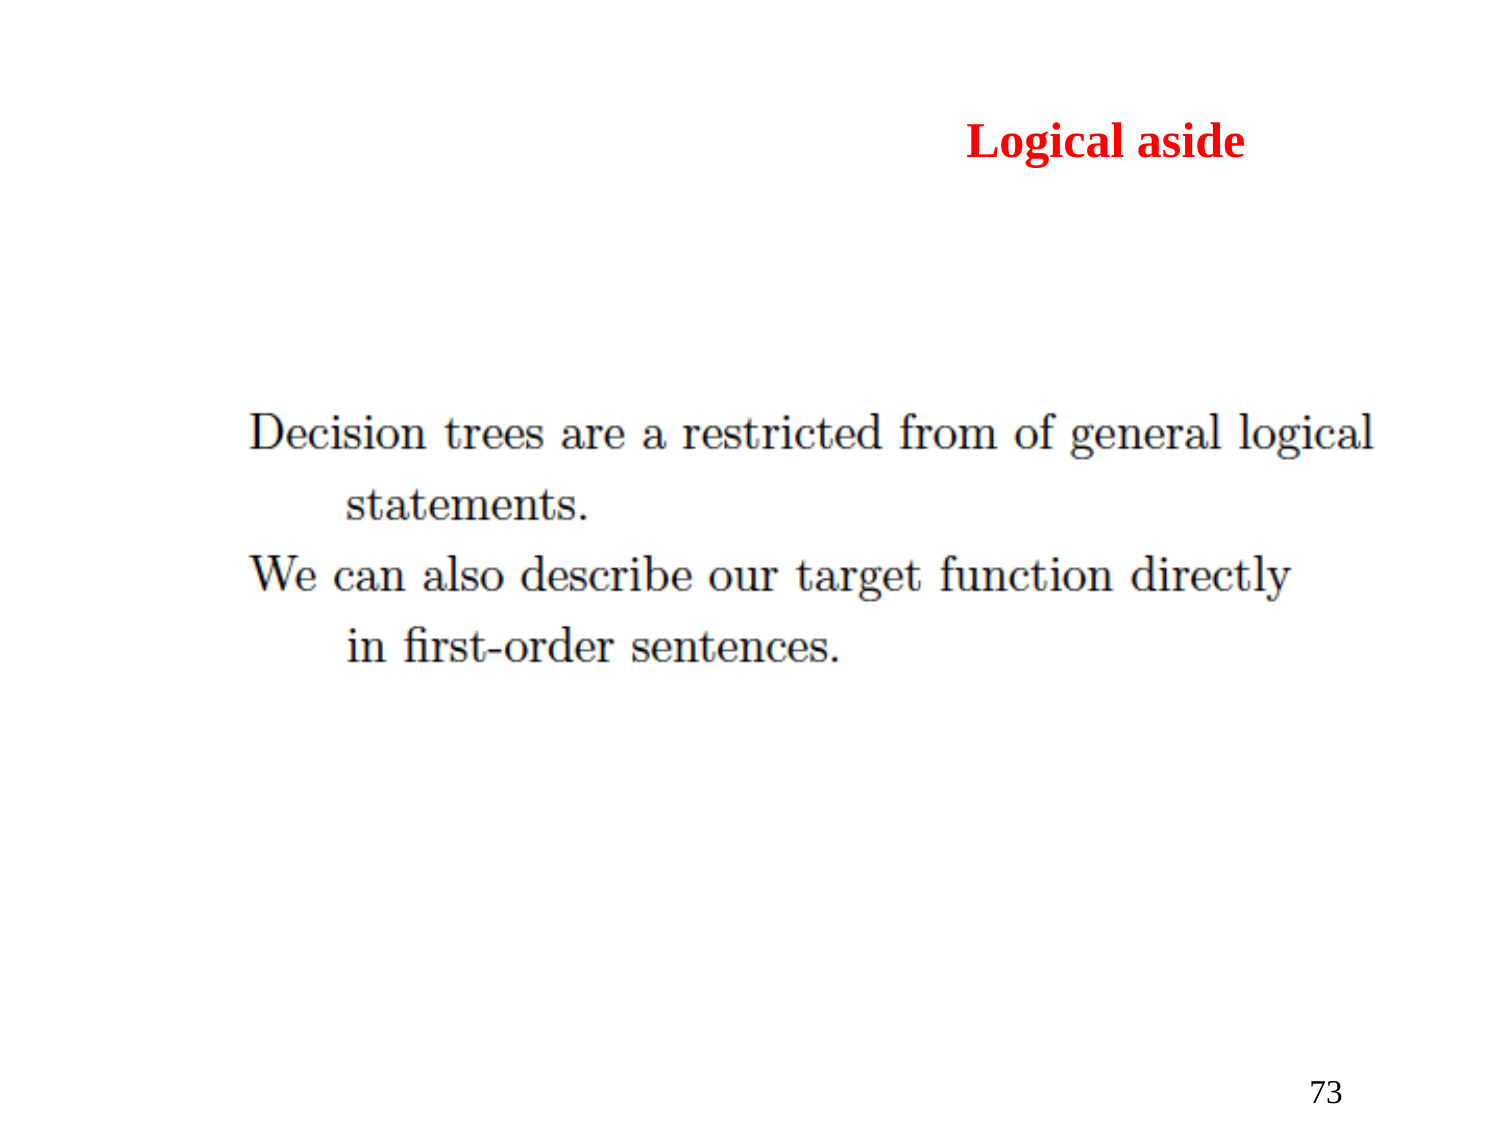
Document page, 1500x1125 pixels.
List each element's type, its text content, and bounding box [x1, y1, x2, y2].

picture [187, 349, 1434, 769]
text_box Logical aside [951, 99, 1261, 175]
